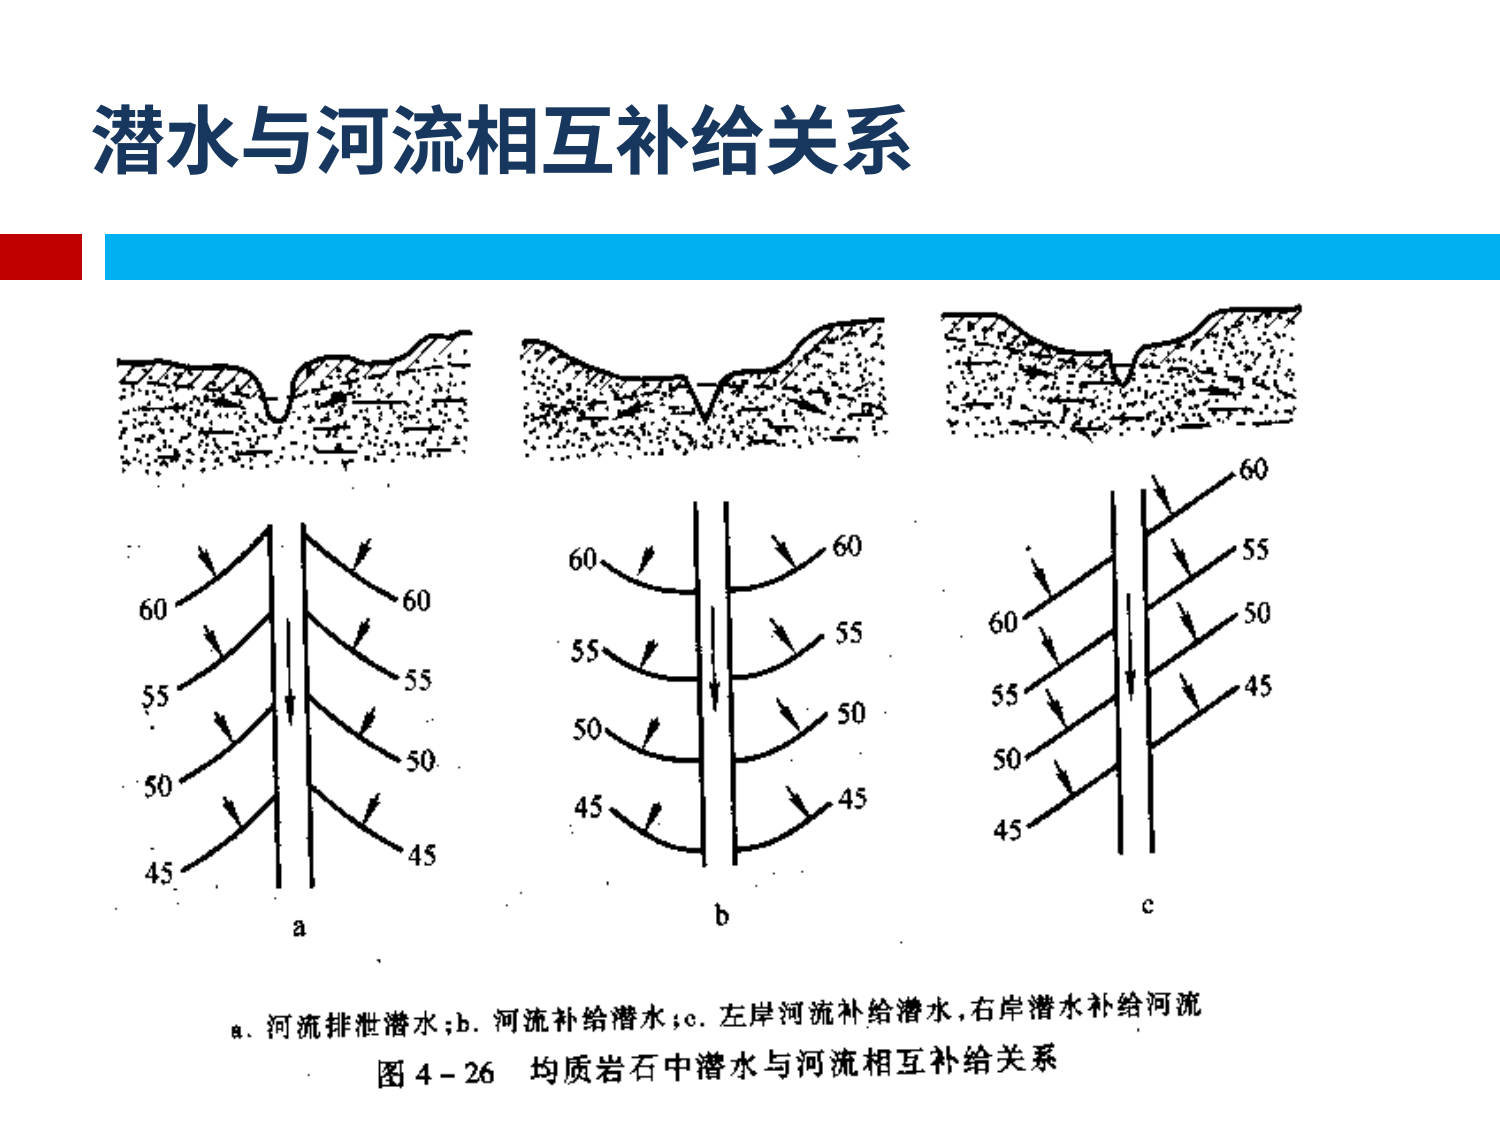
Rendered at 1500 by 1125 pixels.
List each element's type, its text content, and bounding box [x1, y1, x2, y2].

title 潜水与河流相互补给关系 [74, 44, 1426, 233]
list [111, 302, 1311, 1095]
